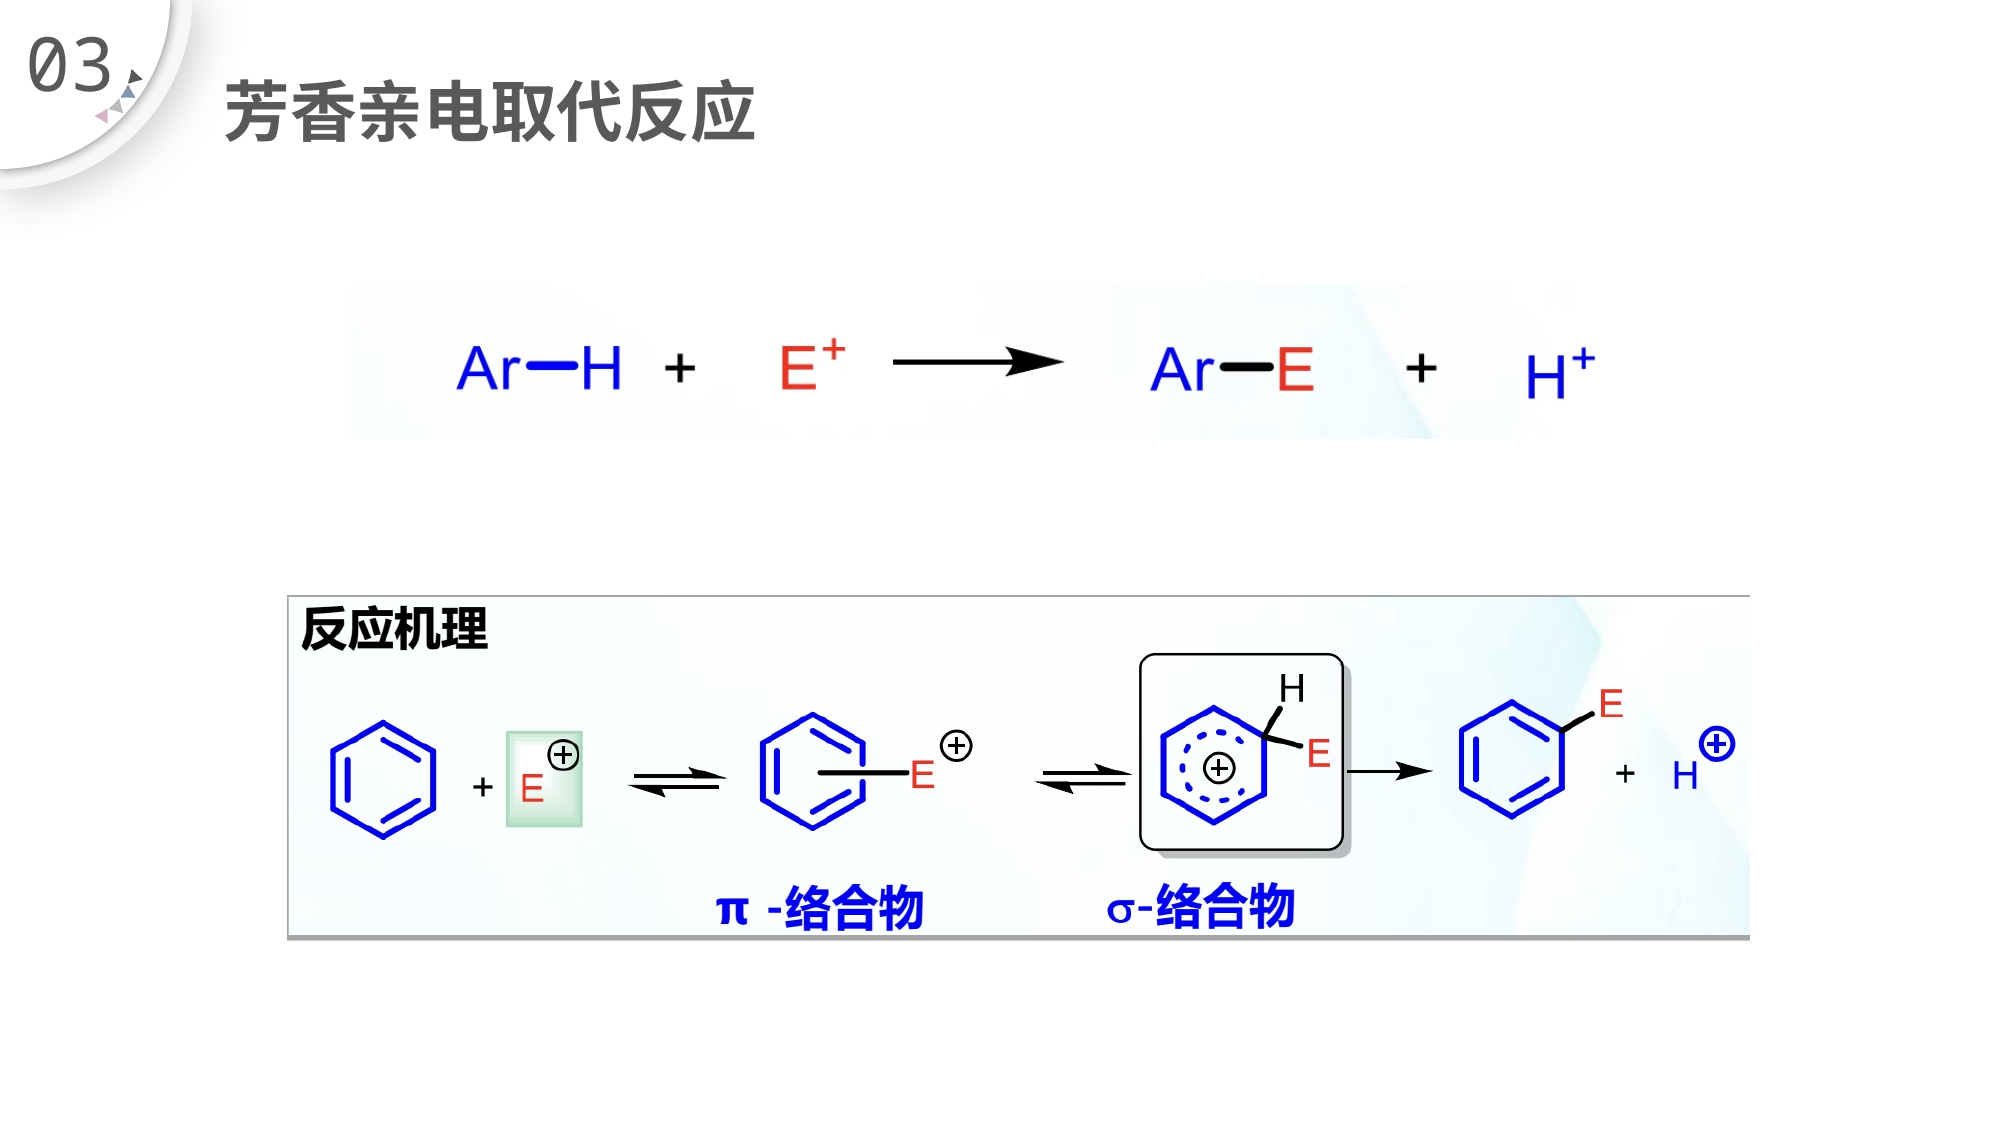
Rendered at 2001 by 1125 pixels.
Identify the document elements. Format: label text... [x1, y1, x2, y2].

text_box 芳香亲电取代反应 [208, 61, 1136, 141]
picture [287, 595, 1750, 941]
text_box 03 [5, 8, 136, 115]
picture [349, 284, 1651, 439]
